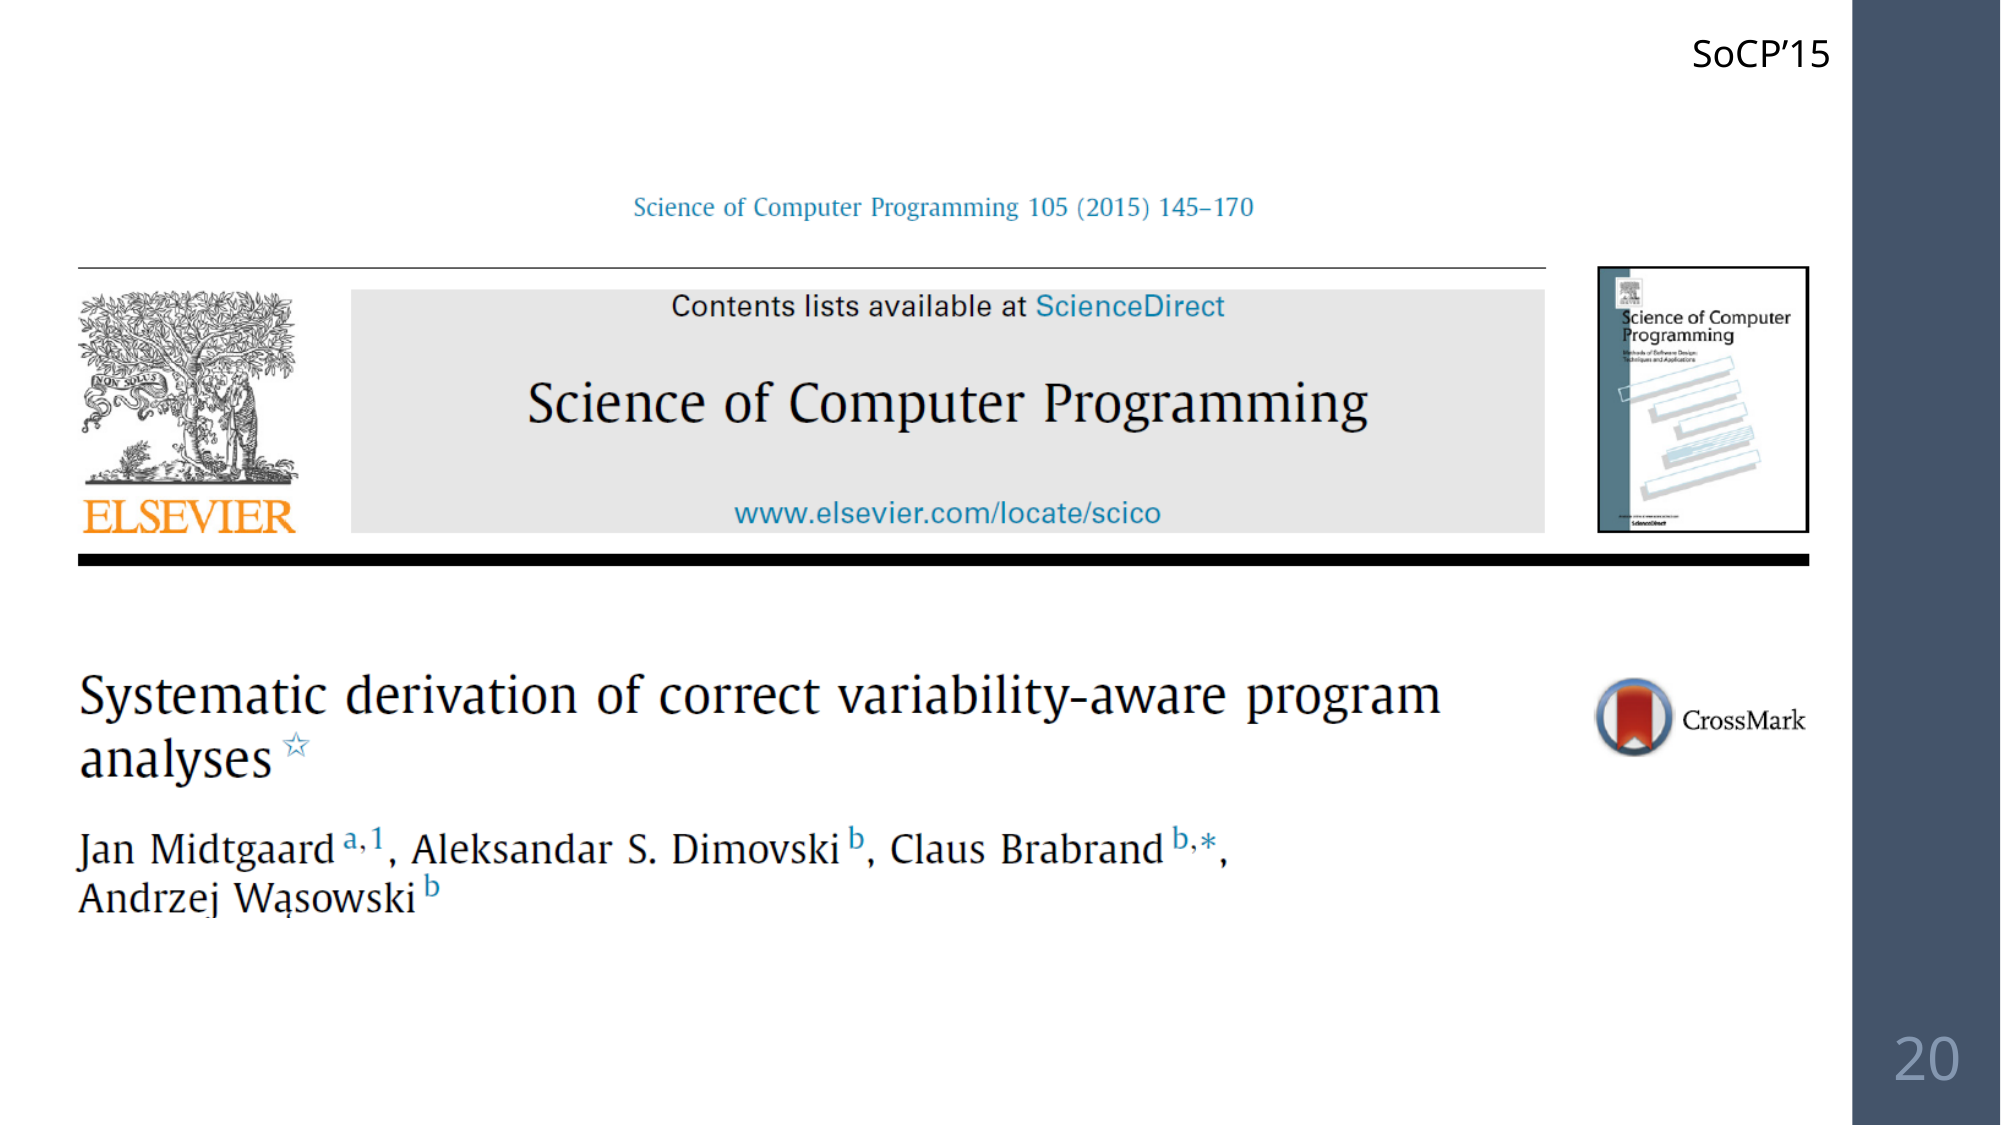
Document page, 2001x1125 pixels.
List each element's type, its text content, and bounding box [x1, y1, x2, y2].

slide_number 20 [1852, 1012, 2000, 1110]
picture [50, 177, 1840, 918]
text_box SoCP’15 [1677, 22, 1846, 83]
